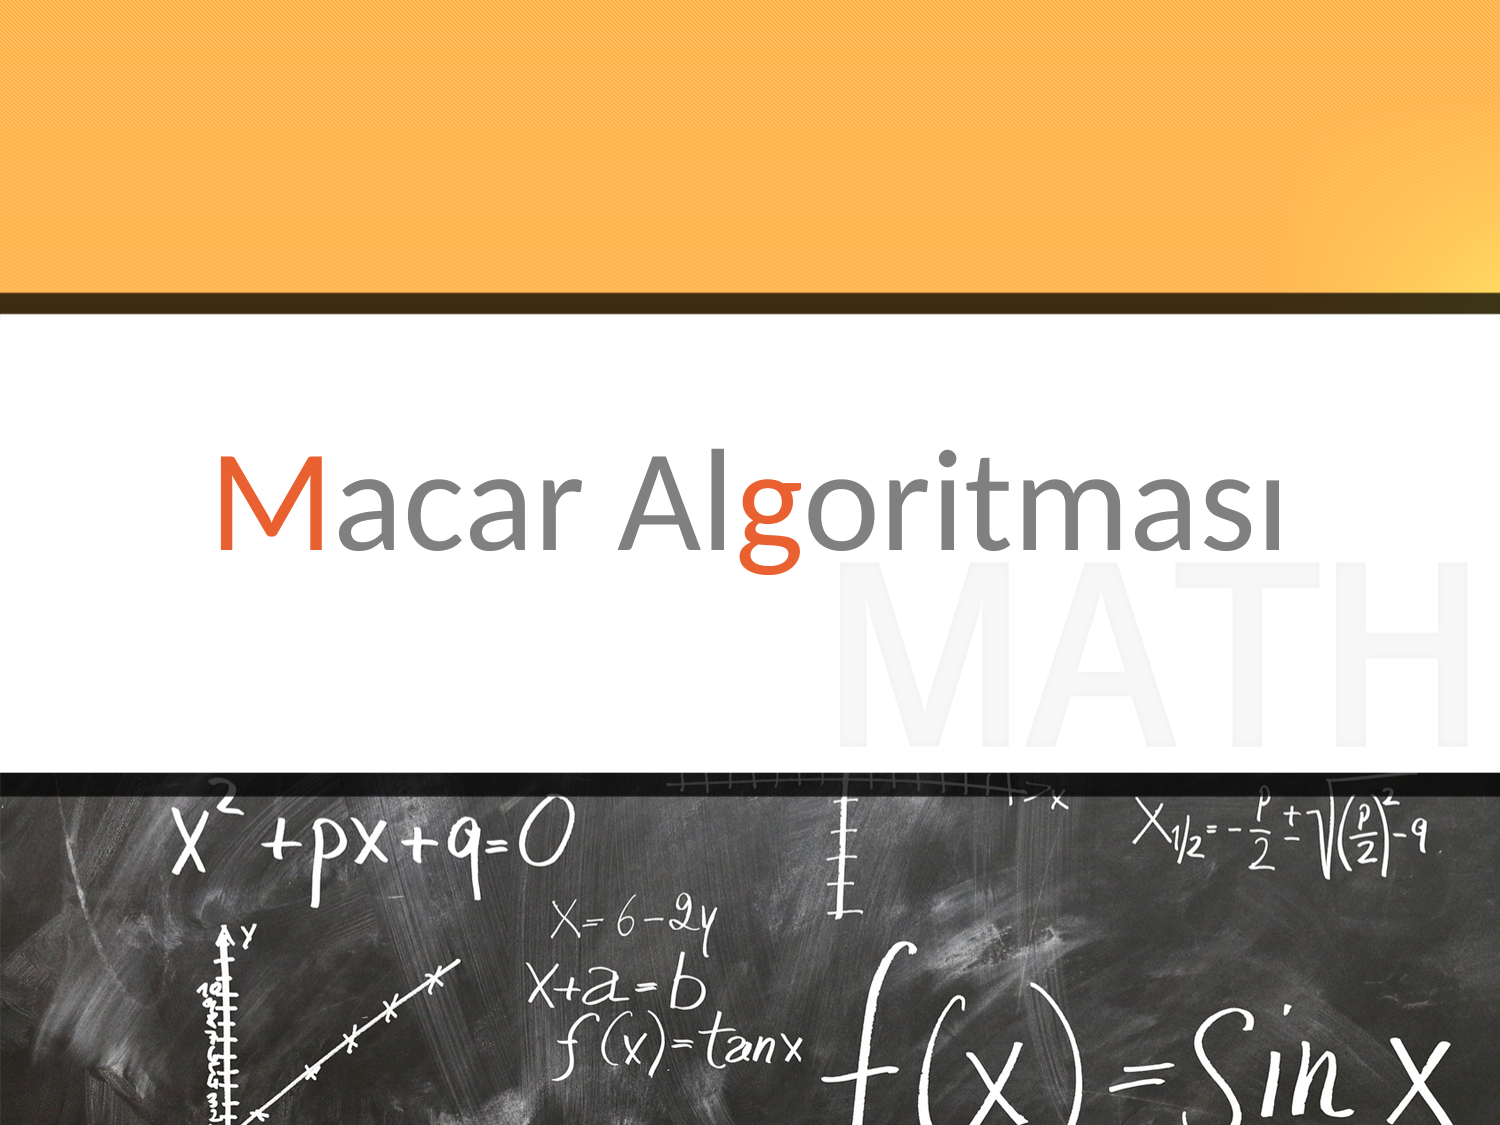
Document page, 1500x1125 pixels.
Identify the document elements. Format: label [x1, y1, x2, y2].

title [28, 396, 1472, 619]
picture [0, 0, 1500, 1125]
